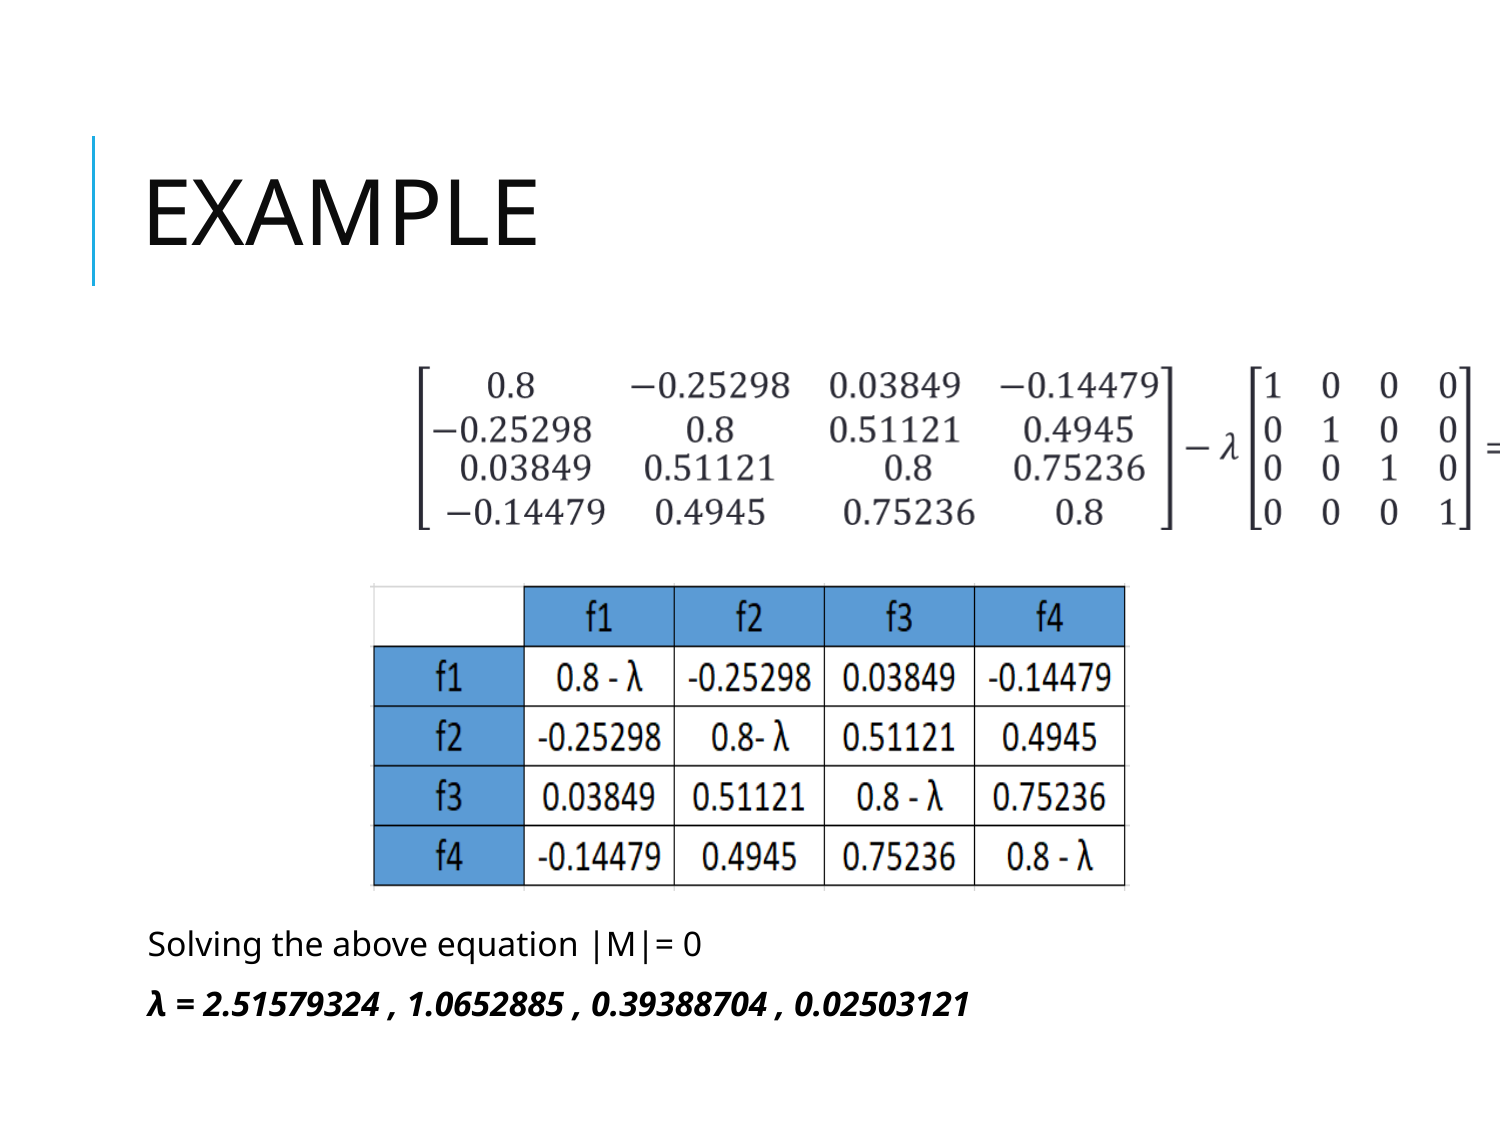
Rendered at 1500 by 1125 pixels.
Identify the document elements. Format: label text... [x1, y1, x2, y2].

picture [370, 583, 1130, 891]
title EXAMPLE [126, 96, 1322, 342]
list Solving the above equation |M|= 0 λ = 2.51579324 , 1.0652885 , 0.39388704 , 0.02503121 [126, 375, 1322, 1035]
text_box [389, 355, 1500, 539]
